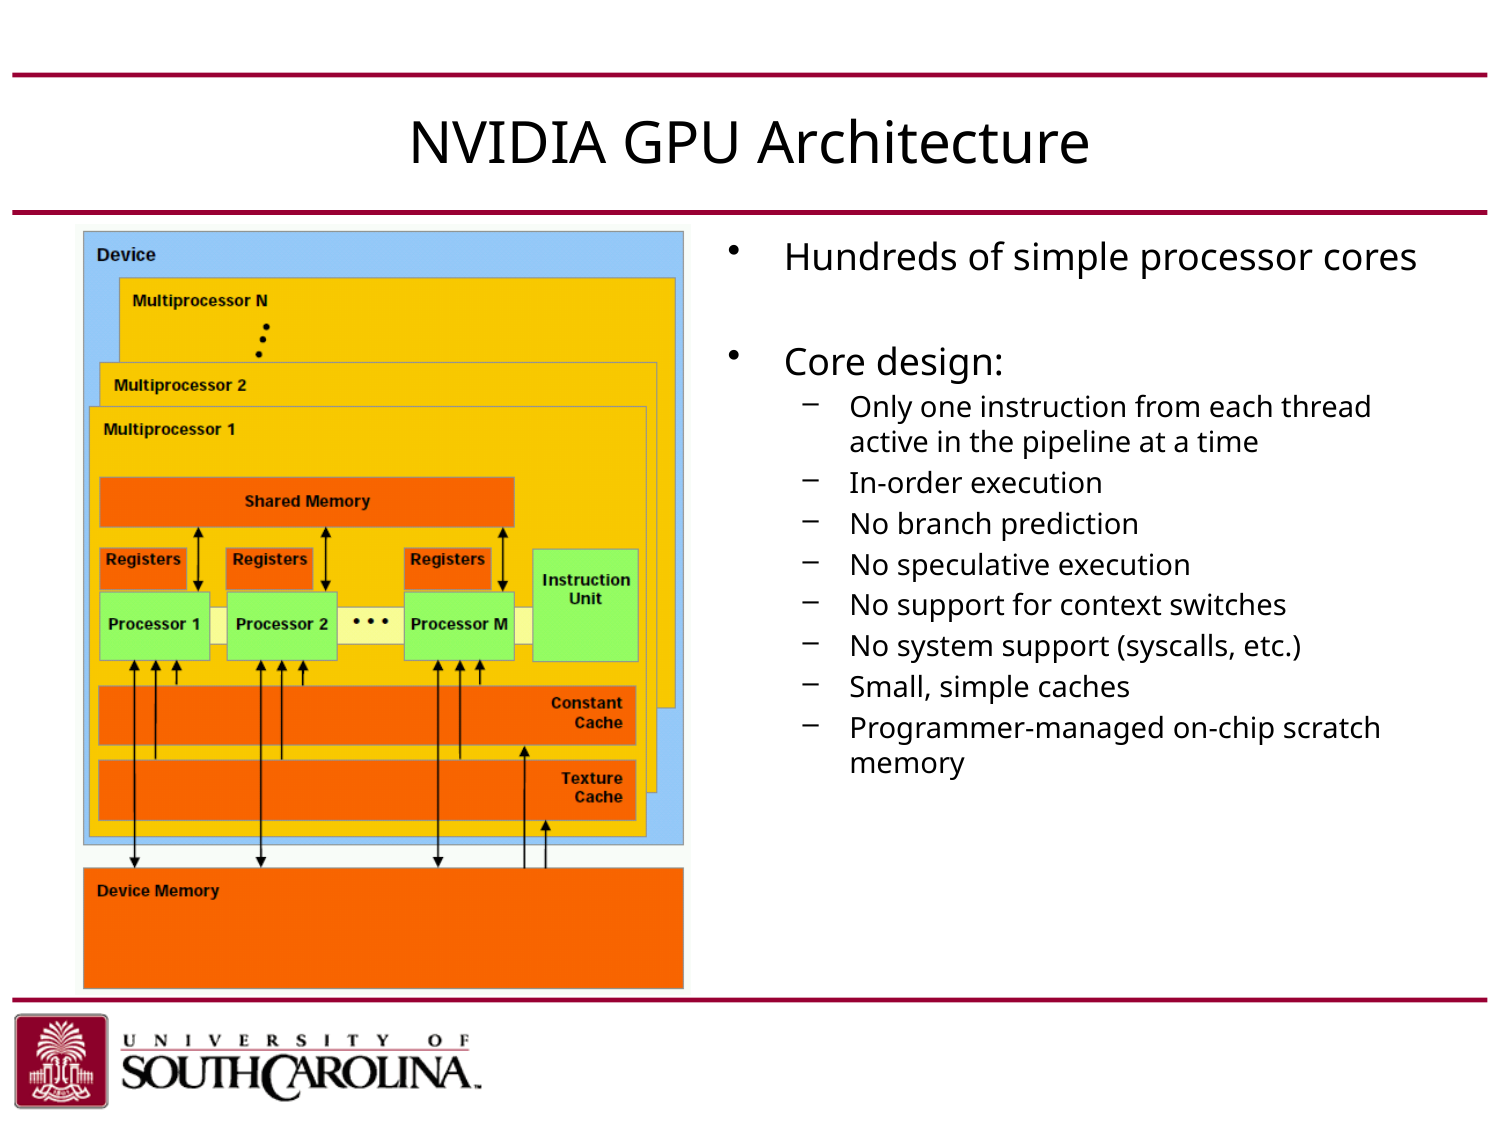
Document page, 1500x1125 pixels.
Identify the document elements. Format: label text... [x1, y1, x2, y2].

title NVIDIA GPU Architecture [74, 74, 1426, 206]
list Hundreds of simple processor cores Core design: Only one instruction from each thread active in the pipeline at a time In-order execution No branch prediction No speculative execution No support for context switches No system support (syscalls, etc.) Small, simple caches Programmer-managed on-chip scratch memory [712, 224, 1438, 1013]
picture [12, 1012, 488, 1112]
picture [74, 224, 691, 995]
